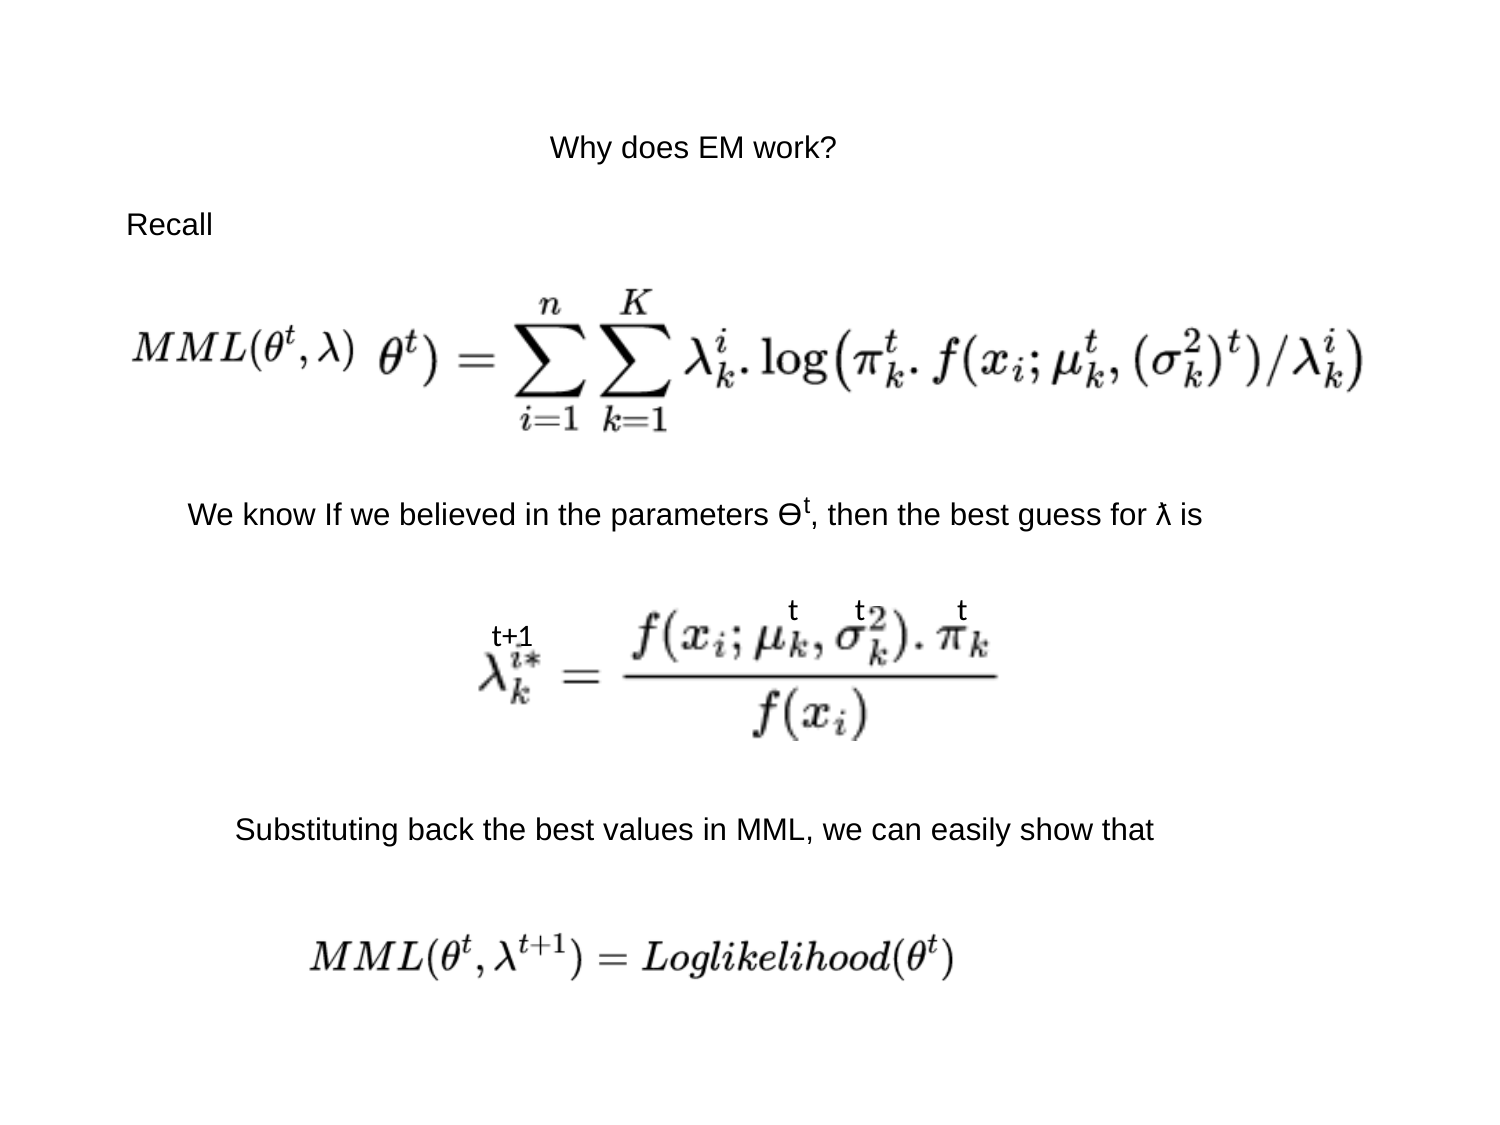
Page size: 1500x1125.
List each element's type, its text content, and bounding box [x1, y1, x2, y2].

text_box We know If we believed in the parameters ϴt, then the best guess for ƛ is [175, 477, 1337, 541]
text_box Why does EM work? [537, 120, 881, 171]
picture [105, 286, 1391, 442]
text_box Substituting back the best values in MML, we can easily show that [222, 803, 1258, 928]
text_box Recall [113, 198, 237, 249]
picture [288, 904, 970, 1014]
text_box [476, 576, 1004, 741]
